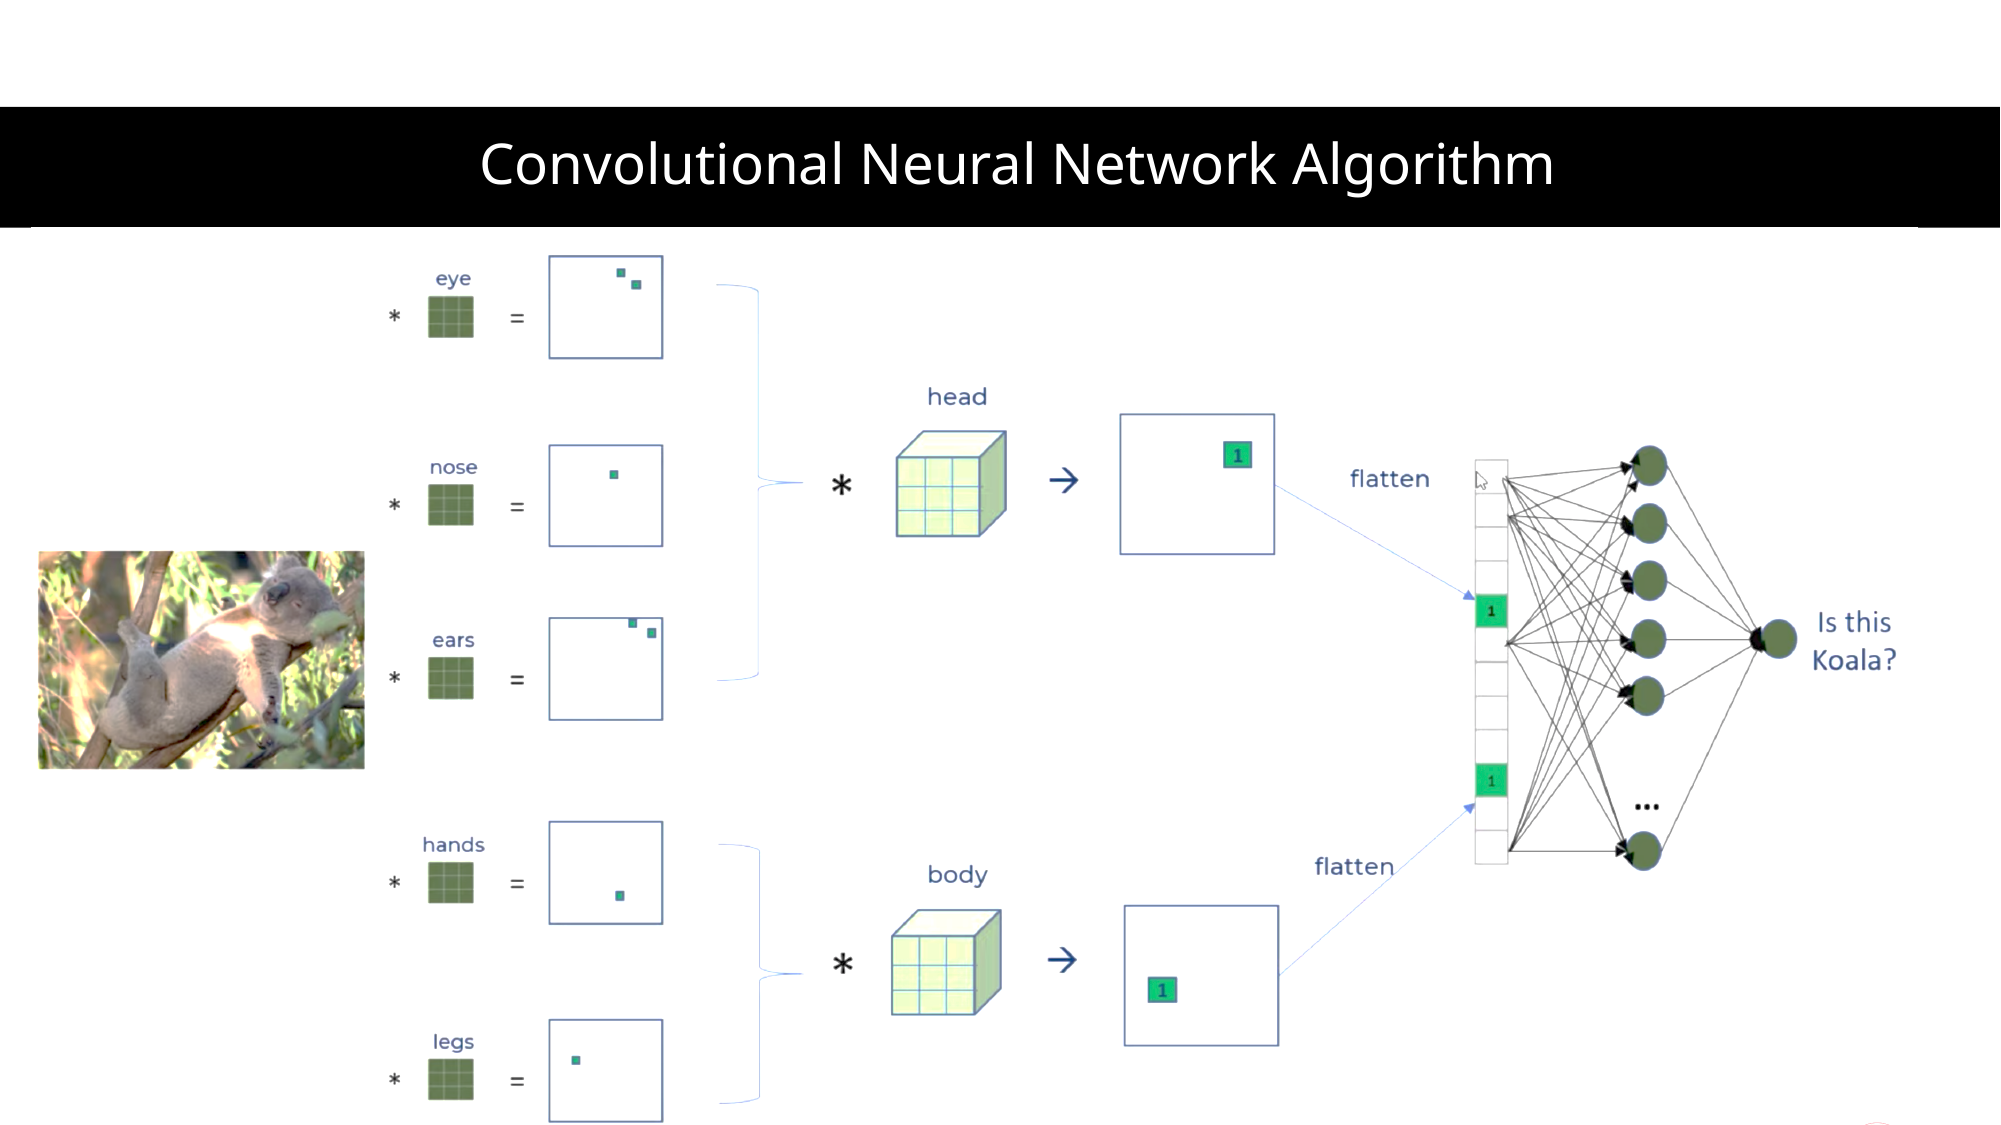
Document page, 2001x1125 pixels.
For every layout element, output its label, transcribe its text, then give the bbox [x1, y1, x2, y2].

text_box [0, 106, 91, 229]
title Convolutional Neural Network Algorithm [91, 105, 1931, 228]
picture [31, 227, 1918, 1125]
text_box [1918, 106, 2000, 229]
